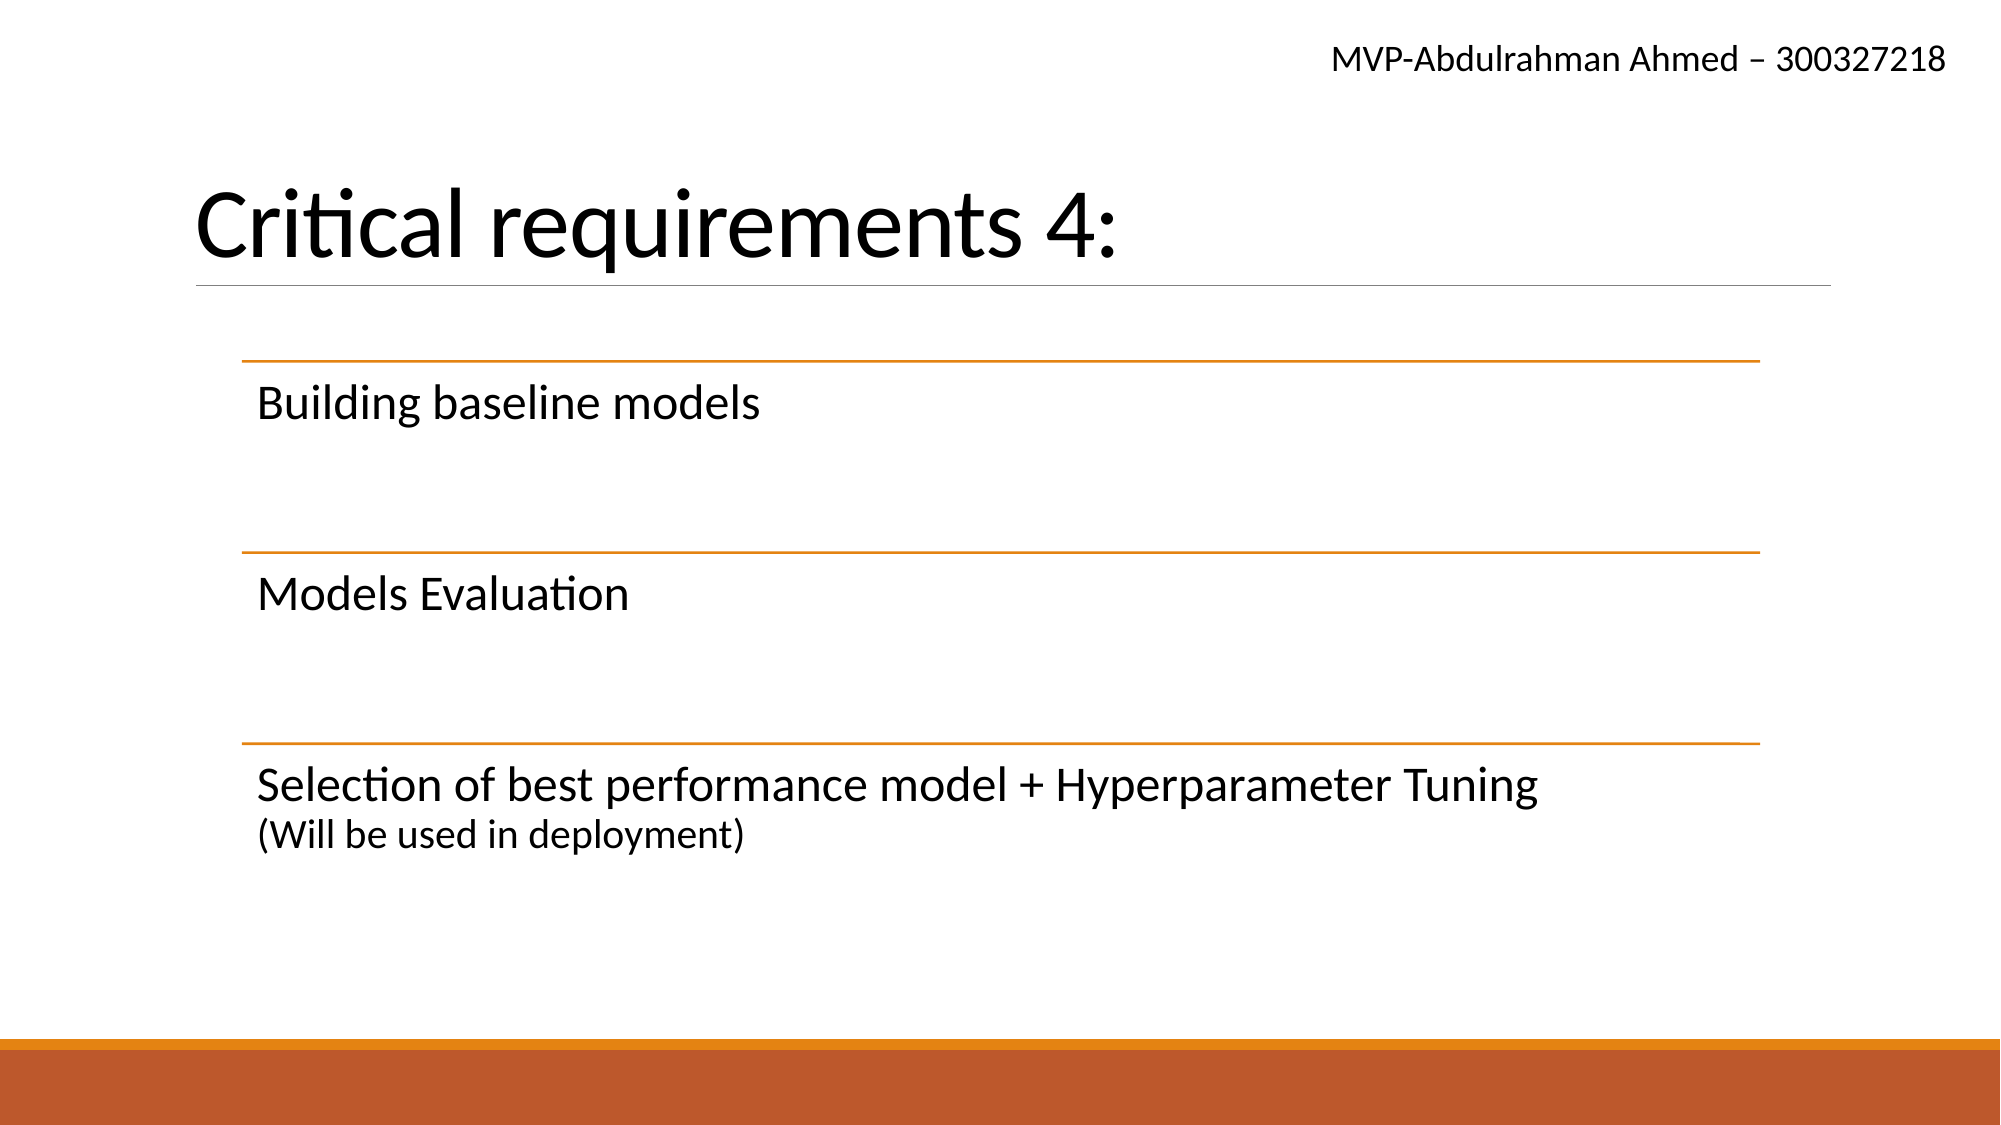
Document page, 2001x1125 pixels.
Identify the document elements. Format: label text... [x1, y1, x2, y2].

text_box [241, 360, 1761, 936]
title Critical requirements 4: [180, 47, 1830, 285]
text_box MVP-Abdulrahman Ahmed – 300327218 [1316, 26, 1965, 132]
